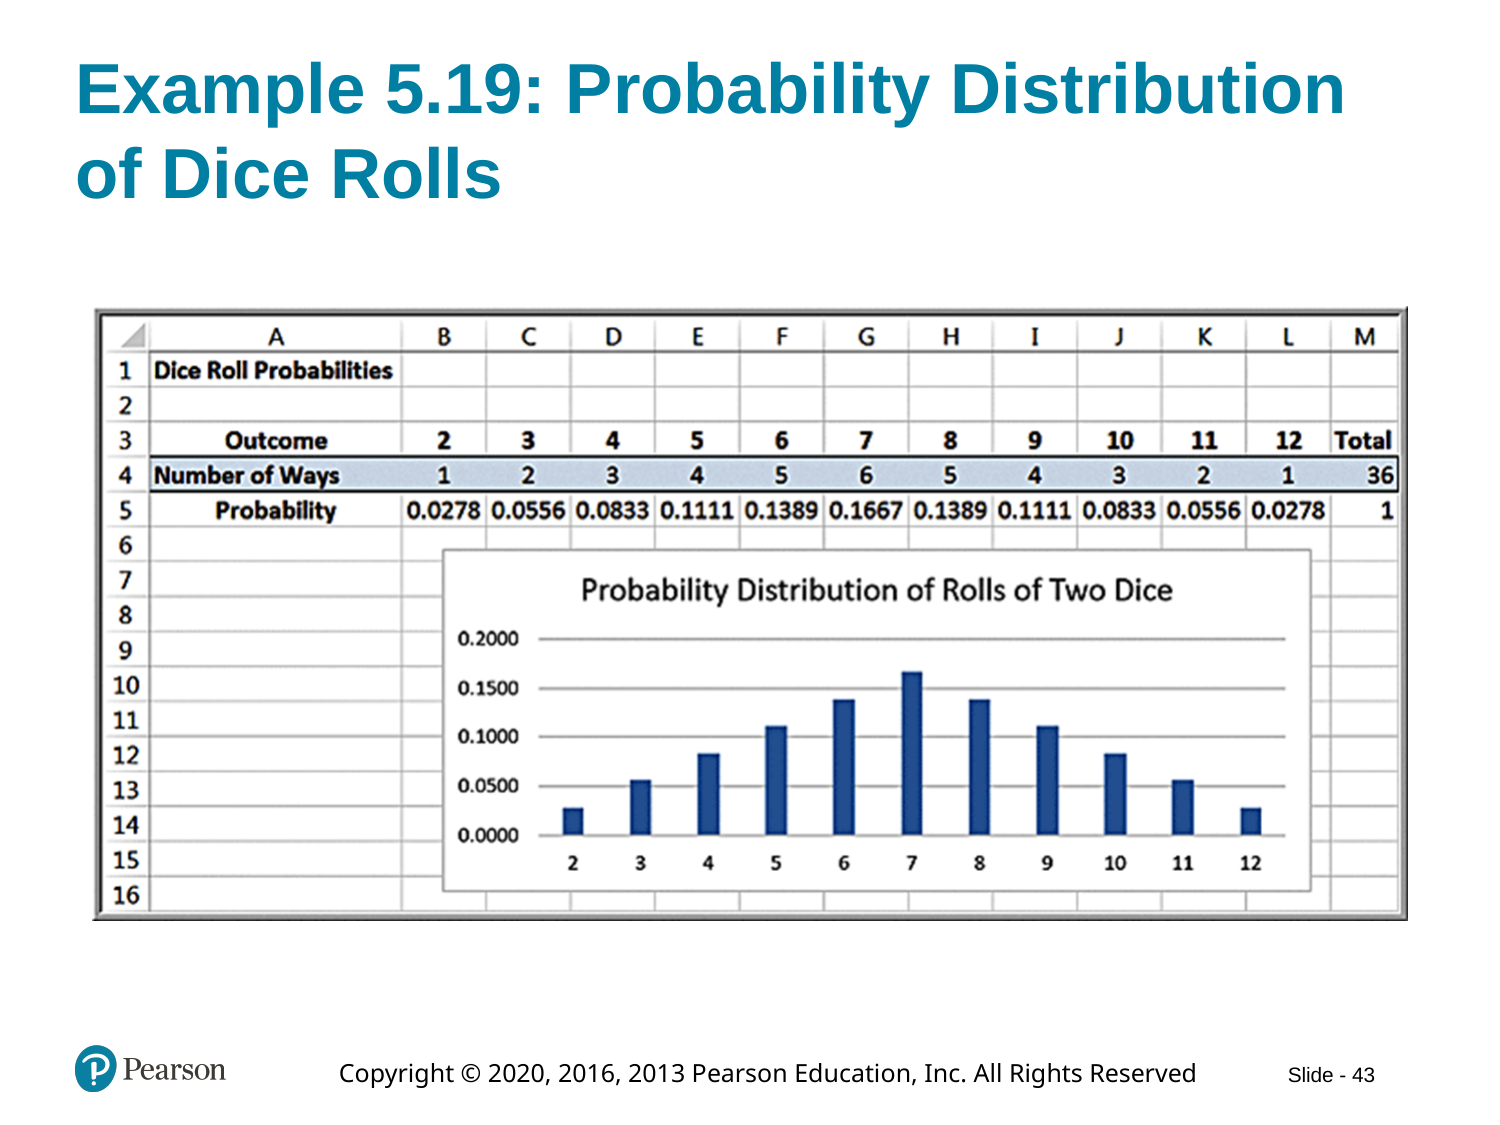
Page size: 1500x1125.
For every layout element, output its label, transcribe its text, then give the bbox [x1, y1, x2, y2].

picture [101, 1045, 226, 1092]
picture [83, 1054, 109, 1079]
title Example 5.19: Probability Distribution of Dice Rolls [75, 37, 1425, 213]
picture [75, 1045, 90, 1061]
picture [92, 306, 1408, 921]
picture [75, 1078, 86, 1092]
